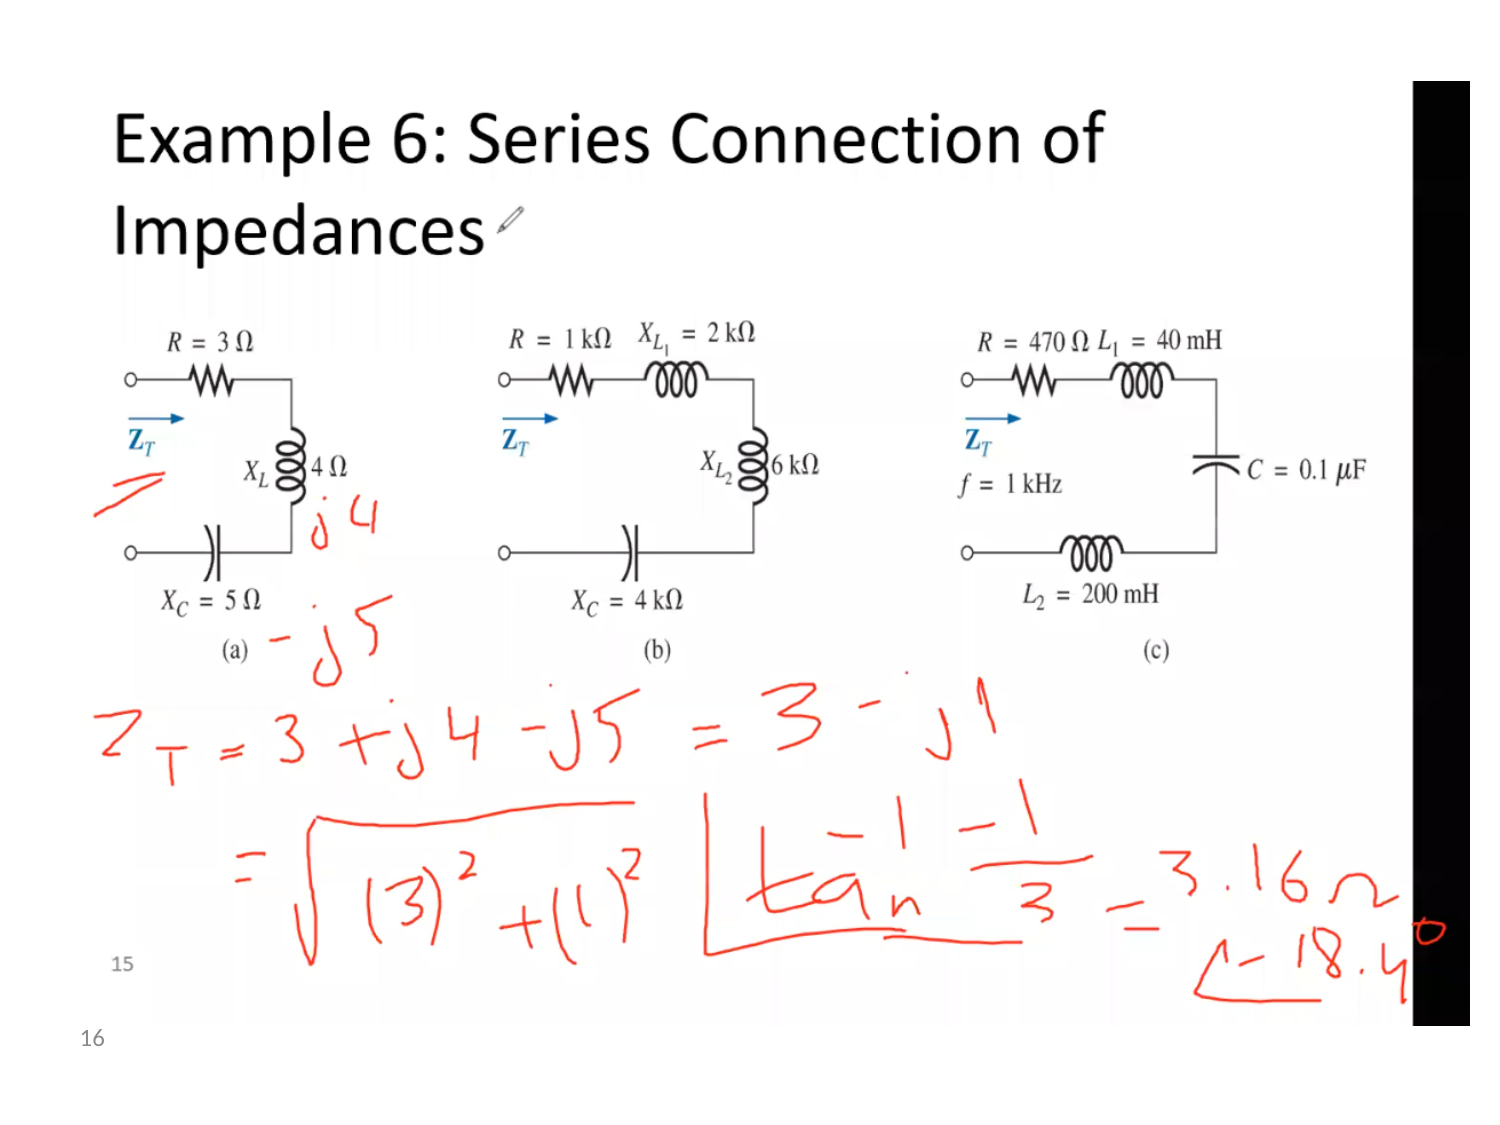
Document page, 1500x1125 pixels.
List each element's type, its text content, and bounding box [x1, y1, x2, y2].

slide_number 16 [64, 1034, 415, 1067]
picture [64, 80, 1471, 1026]
